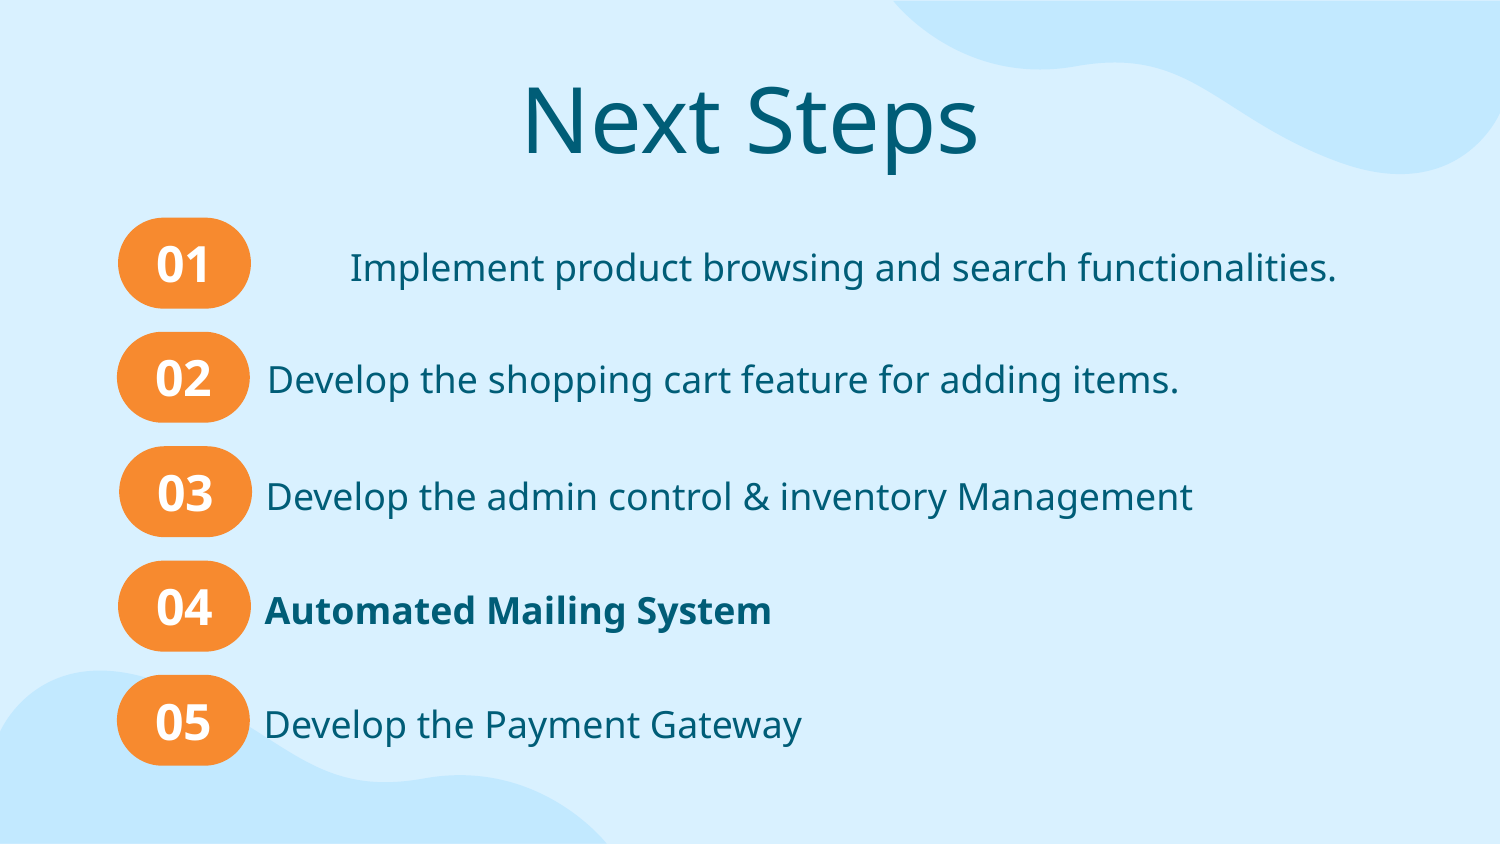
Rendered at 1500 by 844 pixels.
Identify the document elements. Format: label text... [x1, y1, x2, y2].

title 03 [119, 446, 253, 538]
title 01 [118, 217, 251, 309]
title Develop the shopping cart feature for adding items. [252, 325, 1356, 417]
title 04 [118, 560, 251, 652]
title 05 [117, 674, 250, 766]
title Develop the admin control & inventory Management [250, 442, 1444, 533]
title 02 [117, 331, 250, 423]
title Automated Mailing System [249, 556, 1443, 648]
title Next Steps [119, 47, 1383, 159]
title Develop the Payment Gateway [248, 670, 1442, 762]
title Implement product browsing and search functionalities. [243, 213, 1446, 305]
